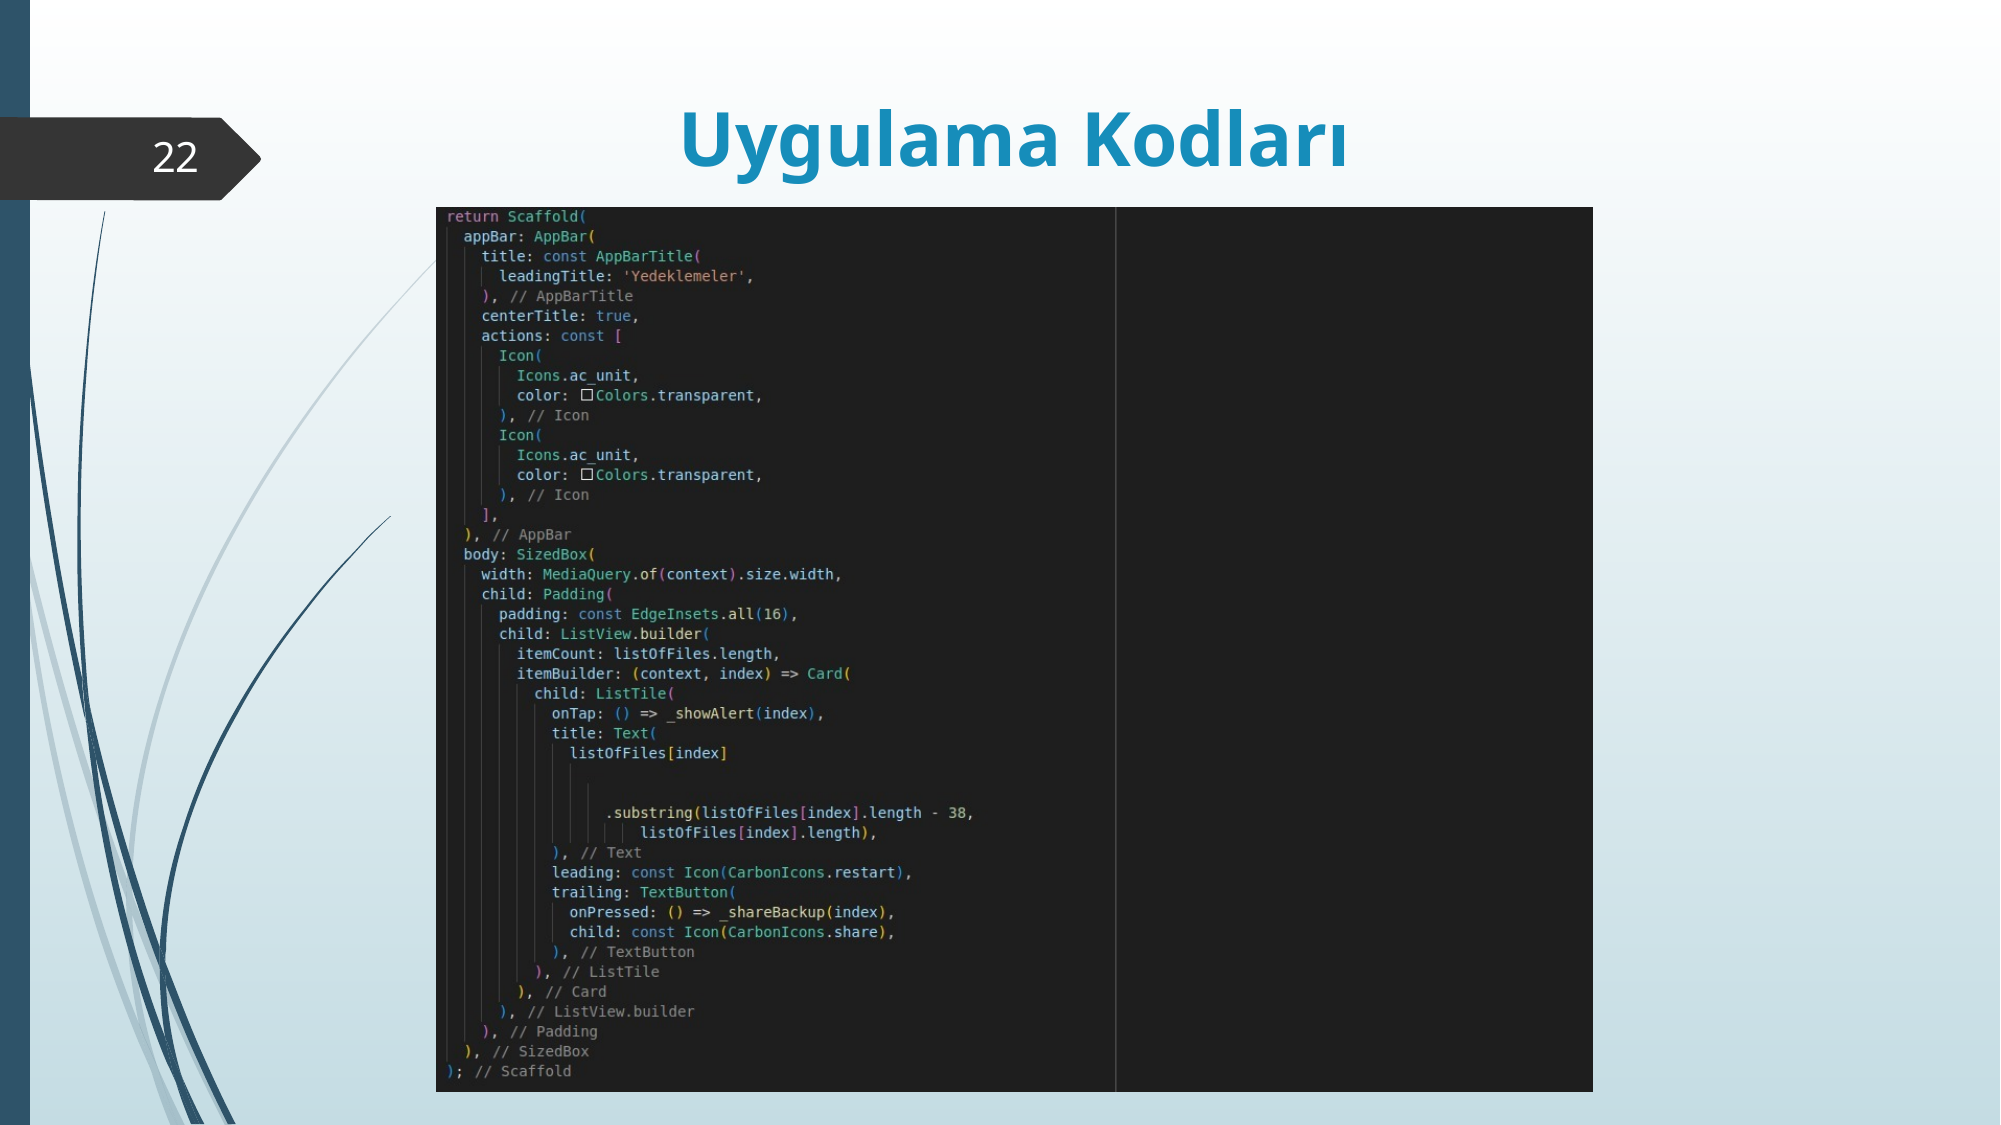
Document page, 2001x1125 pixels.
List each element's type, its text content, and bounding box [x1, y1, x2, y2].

title Uygulama Kodları [215, 84, 1815, 252]
picture [436, 207, 1593, 1092]
slide_number 22 [87, 129, 216, 190]
